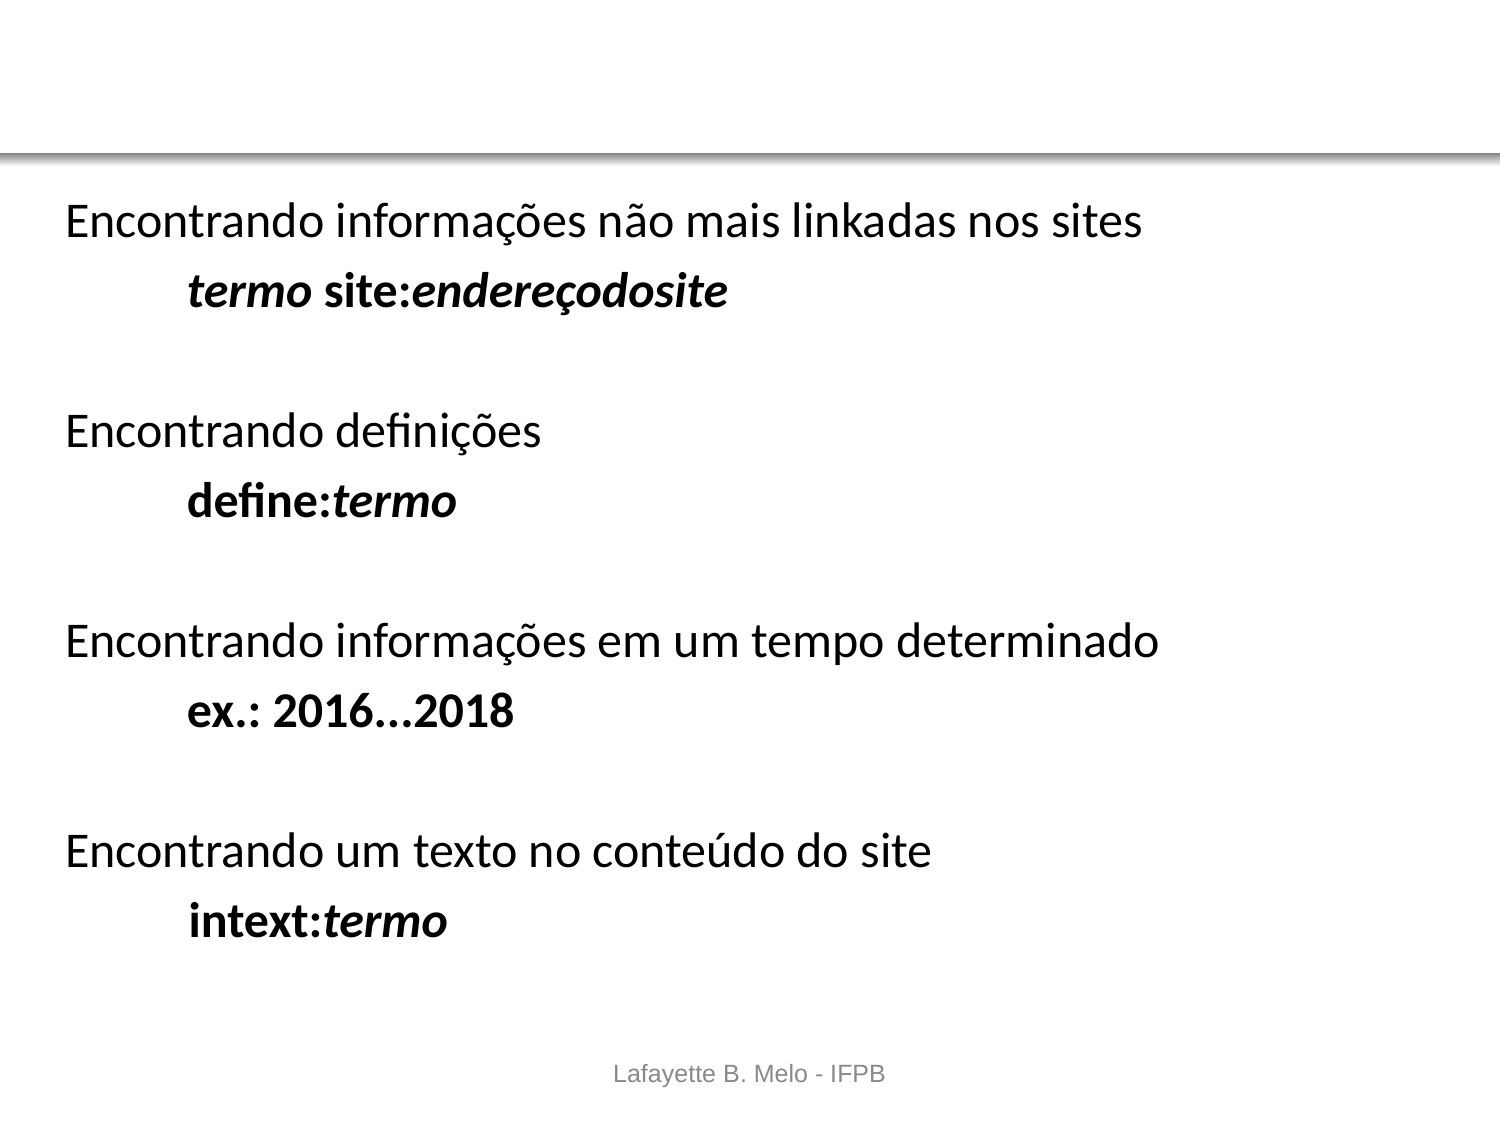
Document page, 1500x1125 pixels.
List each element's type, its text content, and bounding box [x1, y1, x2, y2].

list Encontrando informações não mais linkadas nos sites termo site:endereçodosite Encontrando definições define:termo Encontrando informações em um tempo determinado ex.: 2016...2018 Encontrando um texto no conteúdo do site intext:termo [50, 179, 1483, 905]
text_box Lafayette B. Melo - IFPB [512, 1042, 988, 1103]
